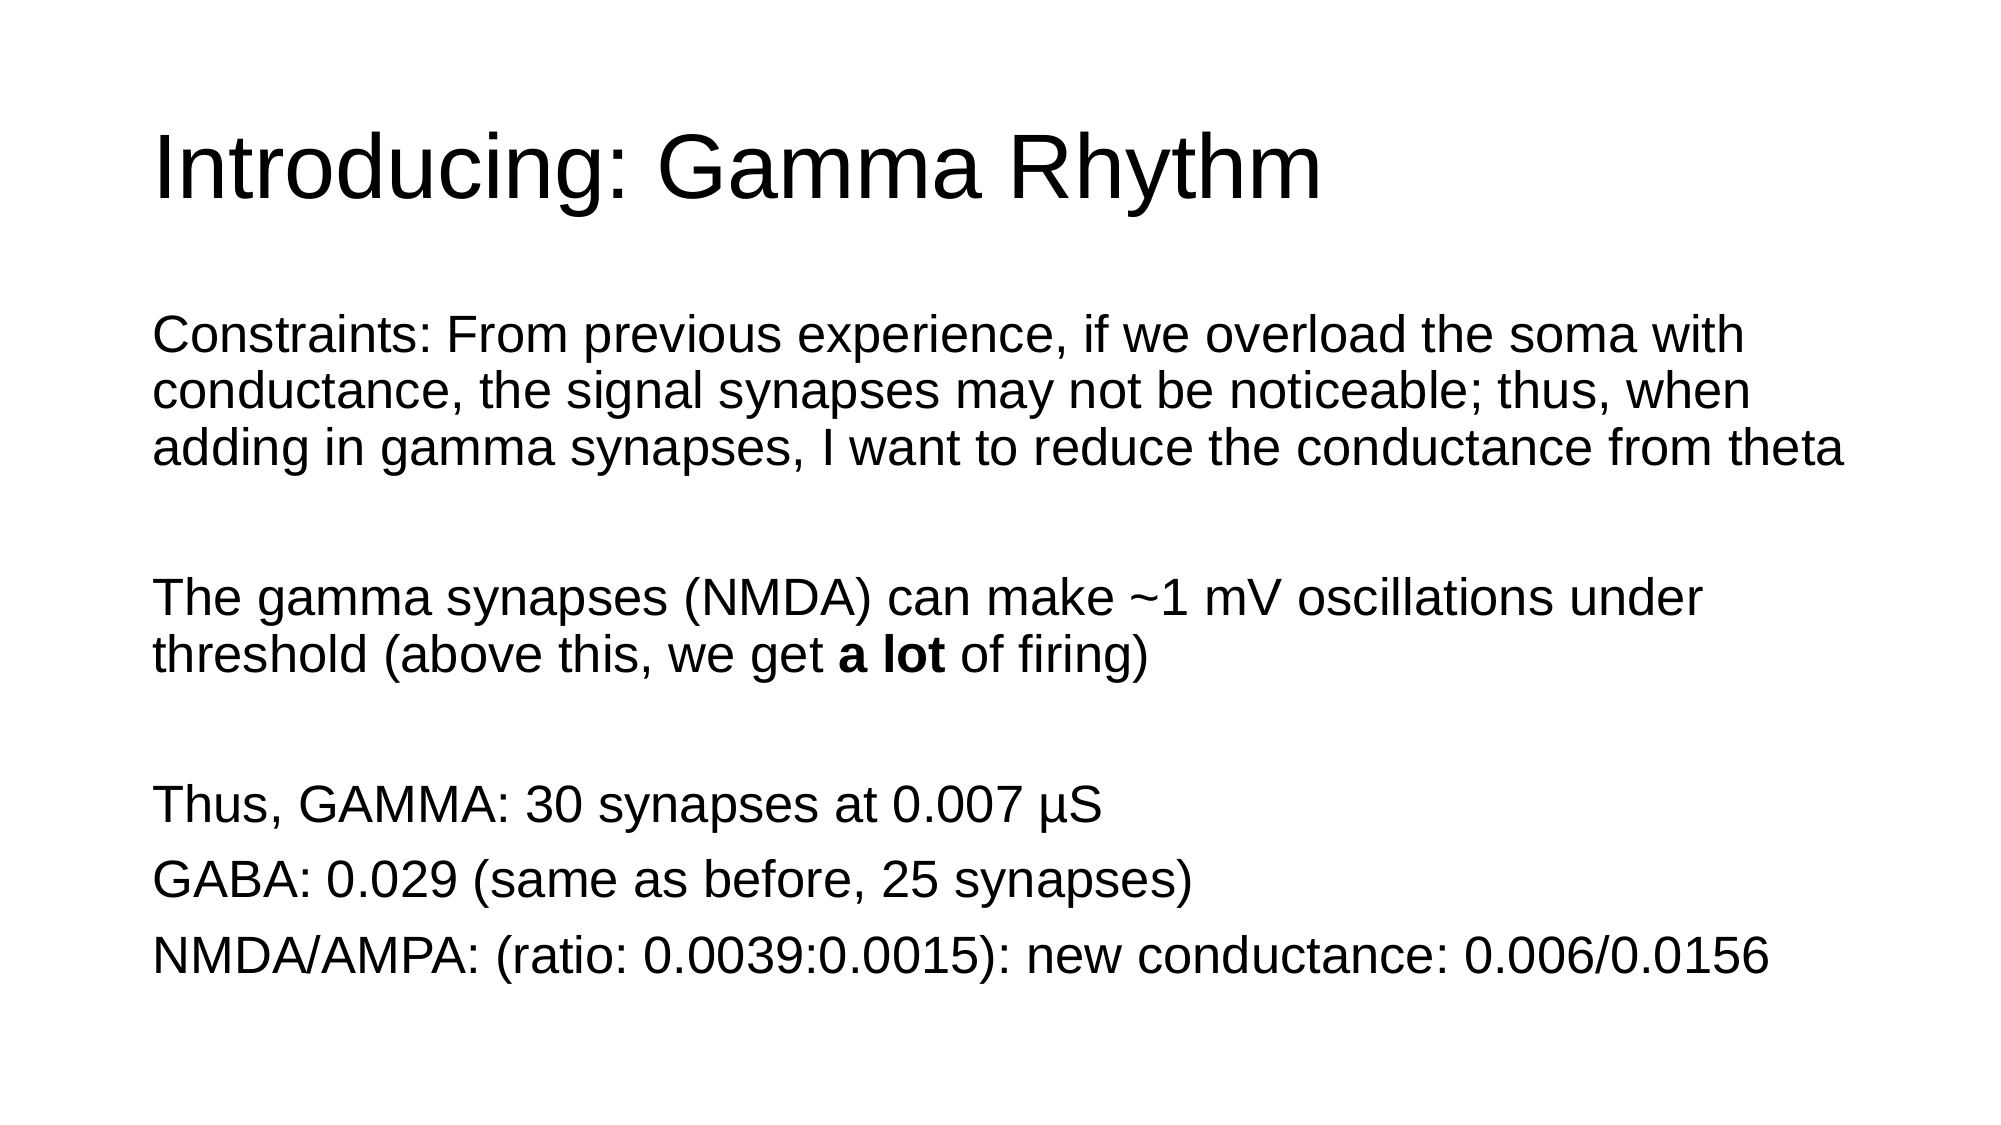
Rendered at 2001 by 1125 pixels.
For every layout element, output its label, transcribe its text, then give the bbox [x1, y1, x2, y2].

title Introducing: Gamma Rhythm [137, 59, 1863, 278]
list Constraints: From previous experience, if we overload the soma with conductance, the signal synapses may not be noticeable; thus, when adding in gamma synapses, I want to reduce the conductance from theta The gamma synapses (NMDA) can make ~1 mV oscillations under threshold (above this, we get a lot of firing) Thus, GAMMA: 30 synapses at 0.007 µS GABA: 0.029 (same as before, 25 synapses) NMDA/AMPA: (ratio: 0.0039:0.0015): new conductance: 0.006/0.0156 [137, 299, 1863, 1014]
